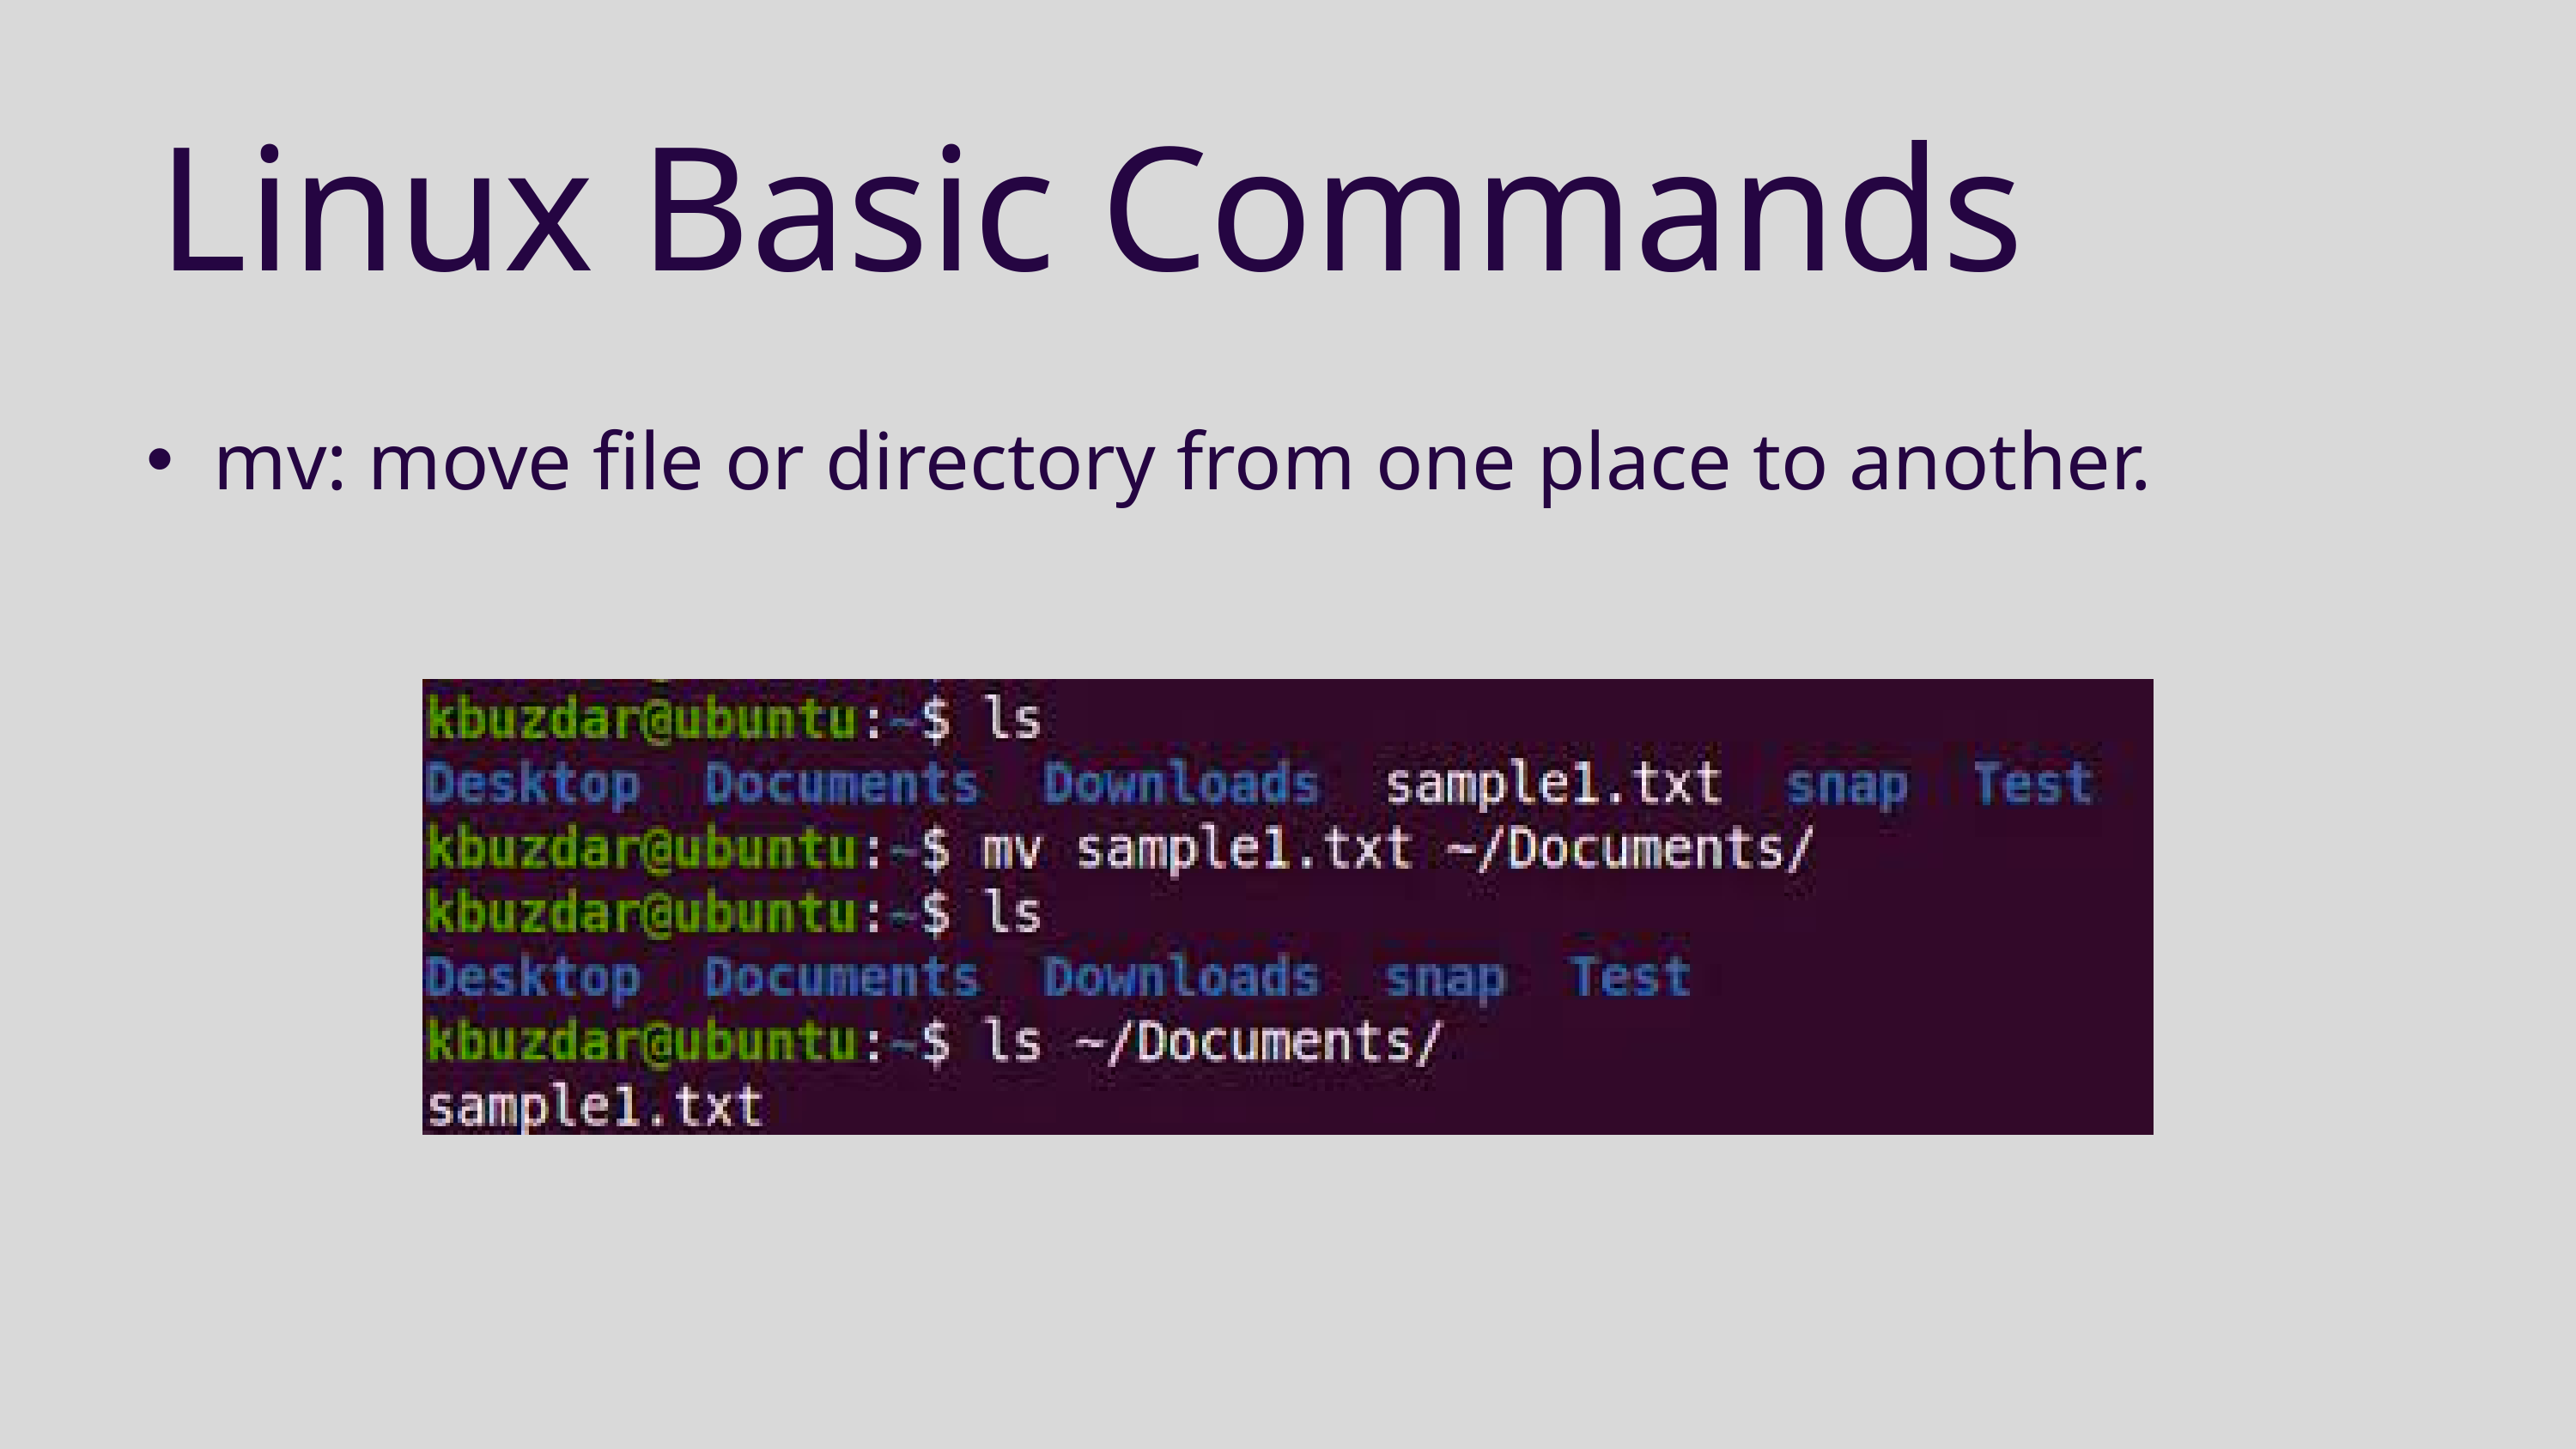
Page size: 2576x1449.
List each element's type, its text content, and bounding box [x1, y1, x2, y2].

picture [422, 679, 2154, 1136]
text_box mv: move file or directory from one place to another. [79, 410, 2341, 506]
text_box Linux Basic Commands [157, 150, 2419, 306]
